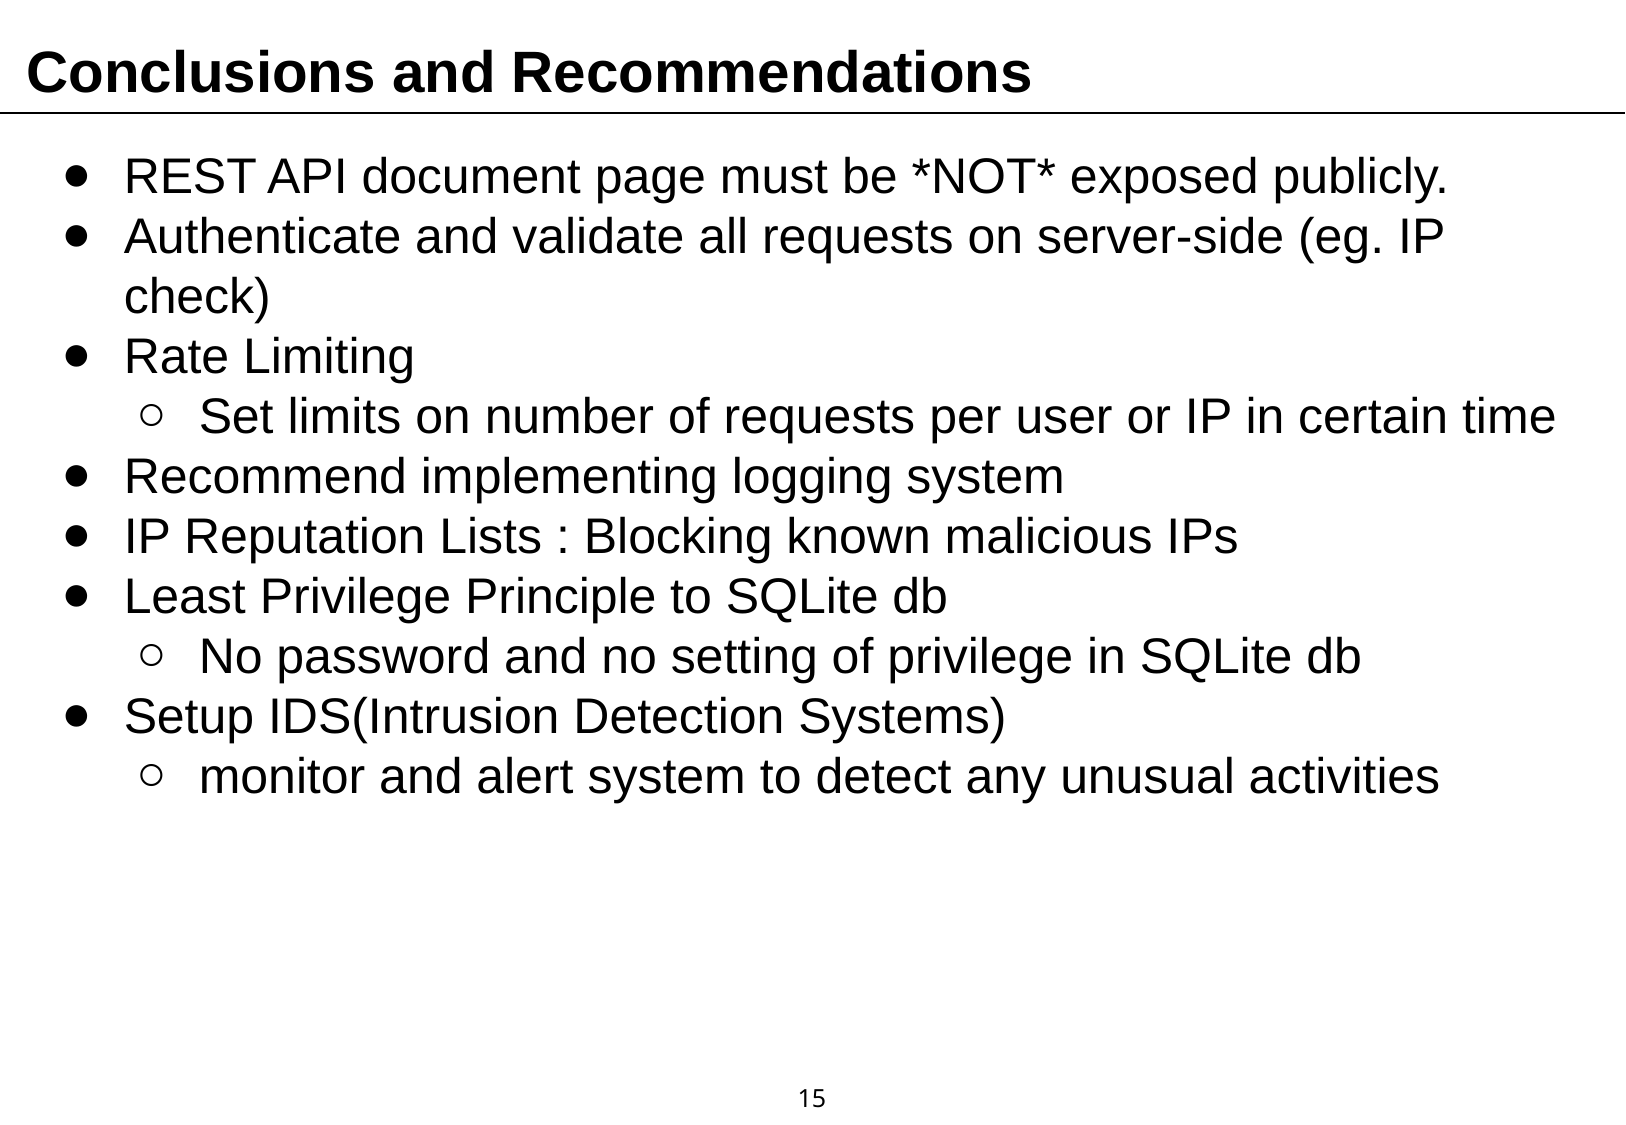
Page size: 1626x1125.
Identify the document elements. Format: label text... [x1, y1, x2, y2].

slide_number ‹#› [622, 1069, 1002, 1125]
text_box REST API document page must be *NOT* exposed publicly. Authenticate and validate all requests on server-side (eg. IP check) Rate Limiting Set limits on number of requests per user or IP in certain time Recommend implementing logging system IP Reputation Lists : Blocking known malicious IPs Least Privilege Principle to SQLite db No password and no setting of privilege in SQLite db Setup IDS(Intrusion Detection Systems) monitor and alert system to detect any unusual activities [33, 128, 1590, 819]
text_box Conclusions and Recommendations [11, 12, 1361, 112]
